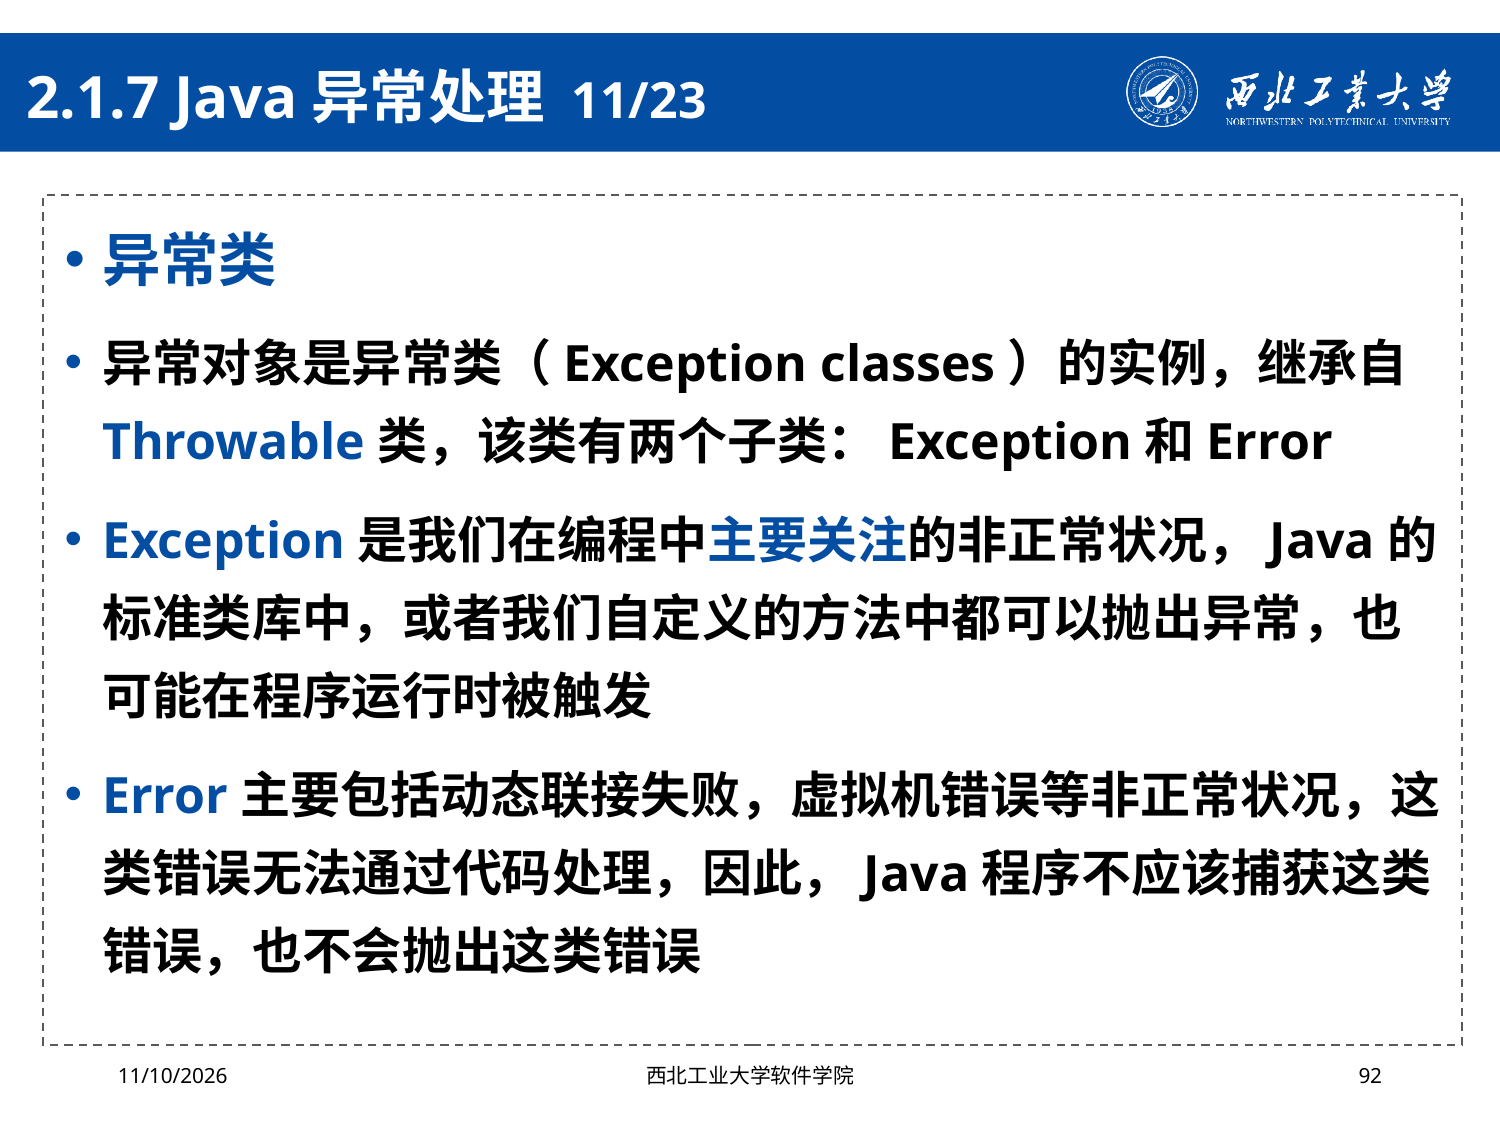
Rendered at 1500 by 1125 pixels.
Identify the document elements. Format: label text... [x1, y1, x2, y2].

footer 西北工业大学软件学院 [496, 1055, 1004, 1116]
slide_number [103, 1055, 441, 1116]
picture [1126, 56, 1198, 127]
list 异常类 异常对象是异常类（Exception classes）的实例，继承自Throwable类，该类有两个子类：Exception和Error Exception是我们在编程中主要关注的非正常状况，Java的标准类库中，或者我们自定义的方法中都可以抛出异常，也可能在程序运行时被触发 Error主要包括动态联接失败，虚拟机错误等非正常状况，这类错误无法通过代码处理，因此，Java程序不应该捕获这类错误，也不会抛出这类错误 [49, 201, 1457, 1036]
slide_number 92 [1059, 1055, 1397, 1116]
title 2.1.7 Java异常处理 11/23 [11, 49, 1115, 149]
picture [1226, 68, 1451, 125]
